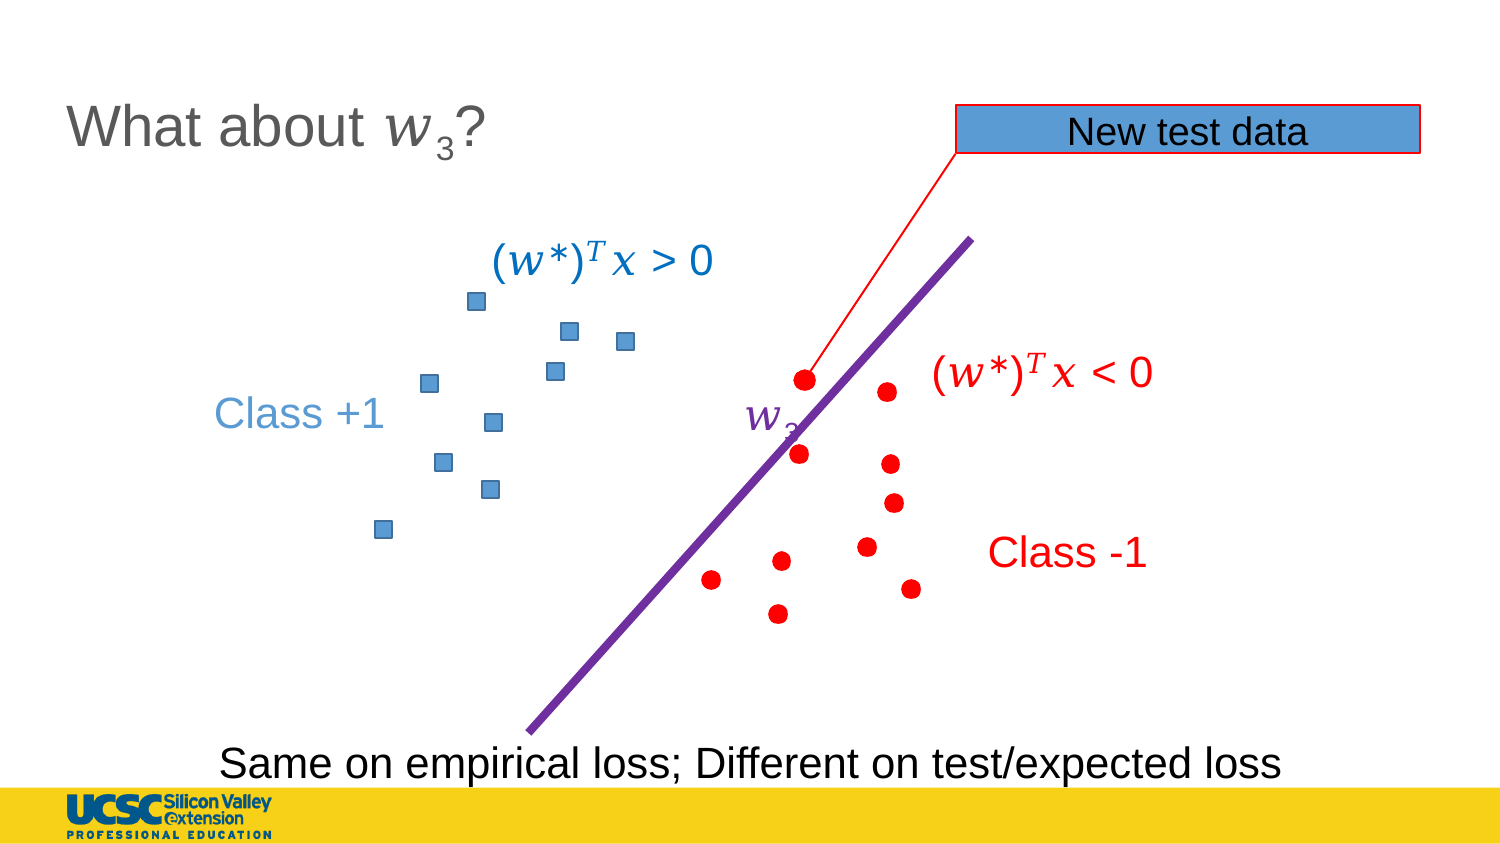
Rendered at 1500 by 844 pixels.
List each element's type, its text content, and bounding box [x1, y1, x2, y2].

text_box Class -1 [985, 522, 1164, 577]
text_box 𝑤3 [814, 399, 903, 448]
text_box New test data [955, 105, 1420, 154]
picture [857, 537, 878, 557]
picture [877, 391, 897, 402]
picture [880, 454, 901, 475]
picture [901, 579, 921, 599]
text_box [420, 292, 809, 624]
title What about 𝑤3? [51, 72, 1449, 167]
picture [60, 787, 277, 844]
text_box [374, 520, 393, 539]
text_box Same on empirical loss; Different on test/expected loss [172, 732, 1328, 787]
text_box (𝑤∗)𝑇𝑥 > 0 [487, 226, 765, 286]
text_box Class +1 [211, 383, 403, 438]
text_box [793, 153, 956, 391]
picture [883, 493, 904, 513]
text_box (𝑤∗)𝑇𝑥 < 0 [956, 338, 1164, 397]
